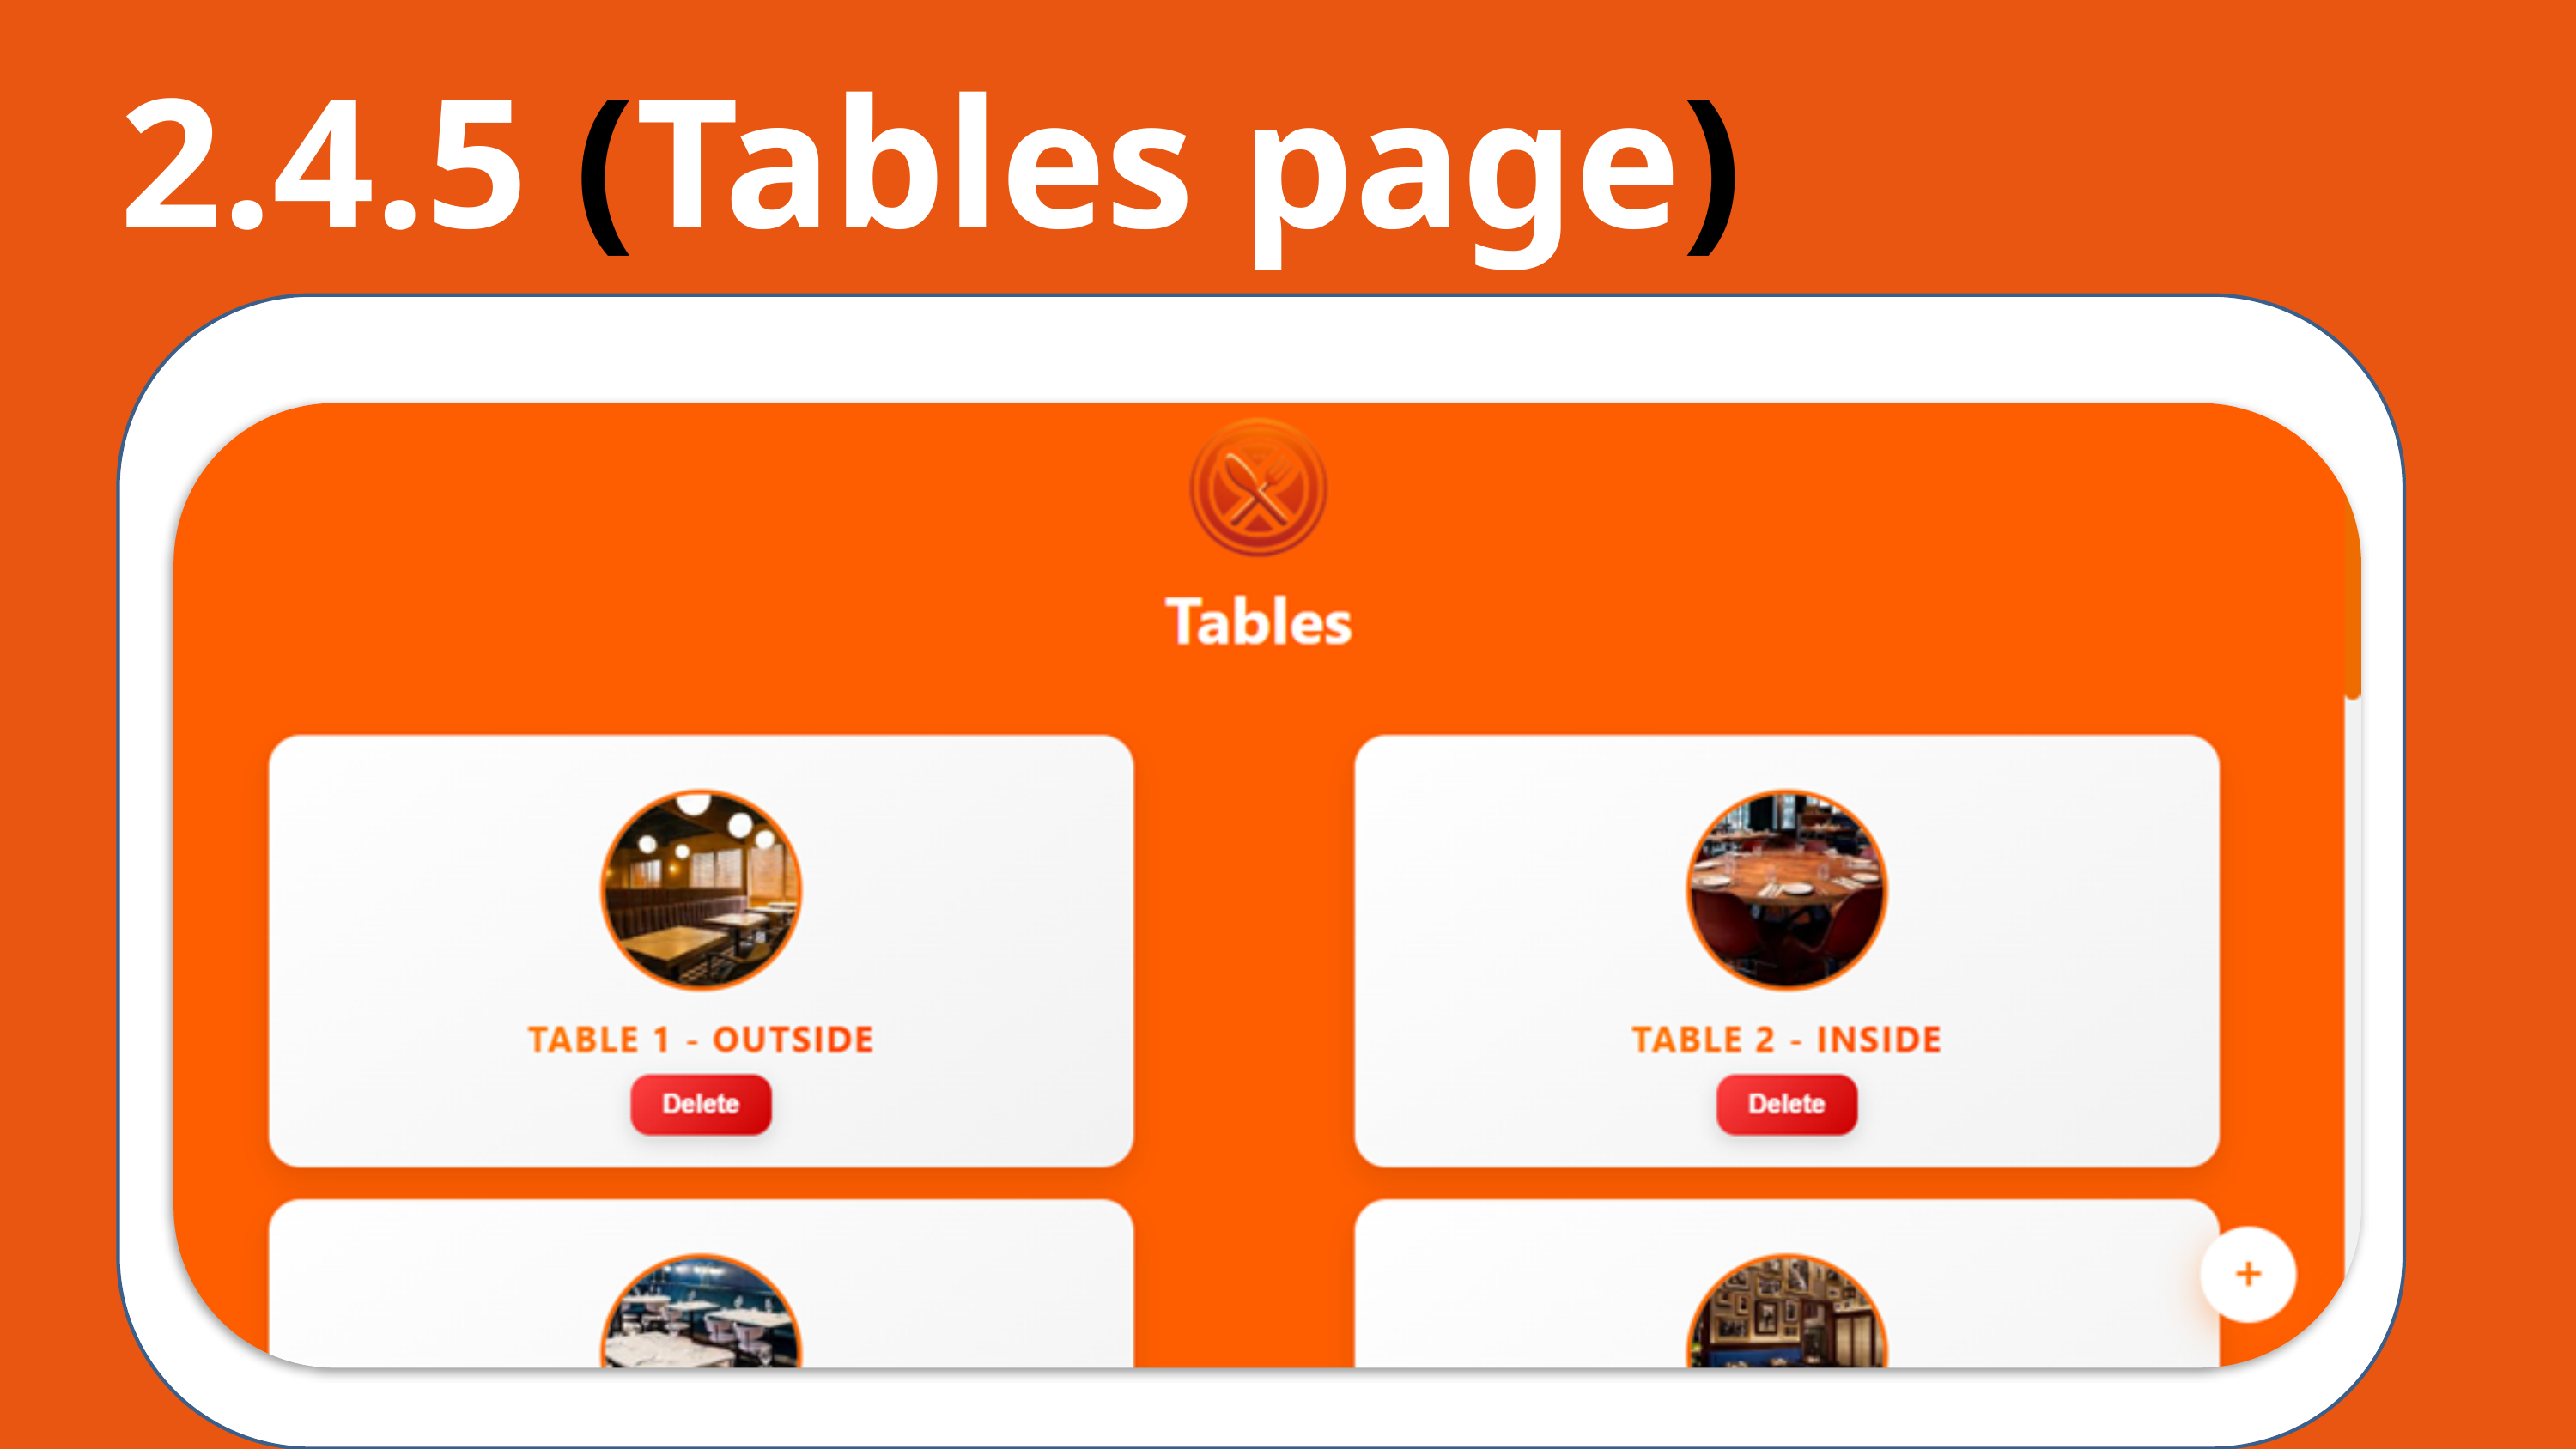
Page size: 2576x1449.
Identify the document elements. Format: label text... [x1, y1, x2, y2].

text_box 2.4.5 (Tables page) [119, 49, 1950, 264]
picture [173, 403, 2362, 1368]
text_box [116, 293, 2407, 1449]
